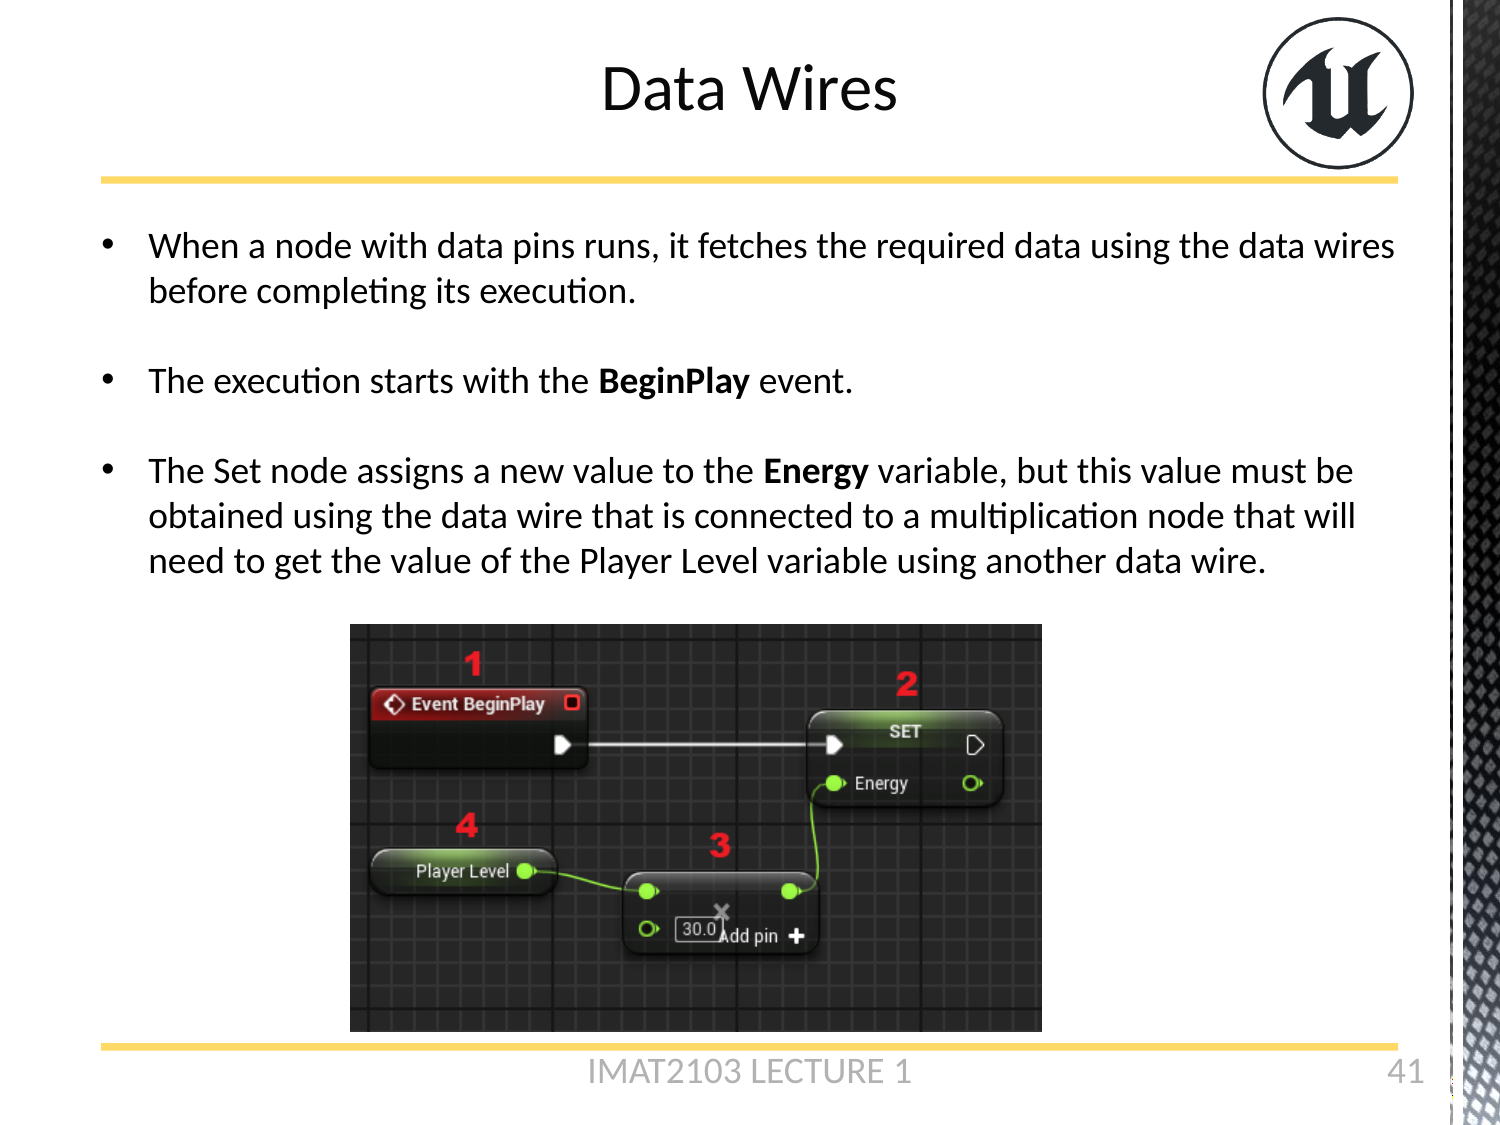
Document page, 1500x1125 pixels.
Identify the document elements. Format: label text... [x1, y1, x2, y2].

slide_number 41 [1080, 1046, 1425, 1103]
footer IMAT2103 LECTURE 1 [510, 1046, 990, 1103]
picture [1257, 12, 1420, 178]
picture [1450, 0, 1500, 1125]
list When a node with data pins runs, it fetches the required data using the data wires before completing its execution. The execution starts with the BeginPlay event. The Set node assigns a new value to the Energy variable, but this value must be obtained using the data wire that is connected to a multiplication node that will need to get the value of the Player Level variable using another data wire. [101, 176, 1399, 723]
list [349, 624, 1042, 1032]
title Data Wires [238, 43, 1262, 125]
